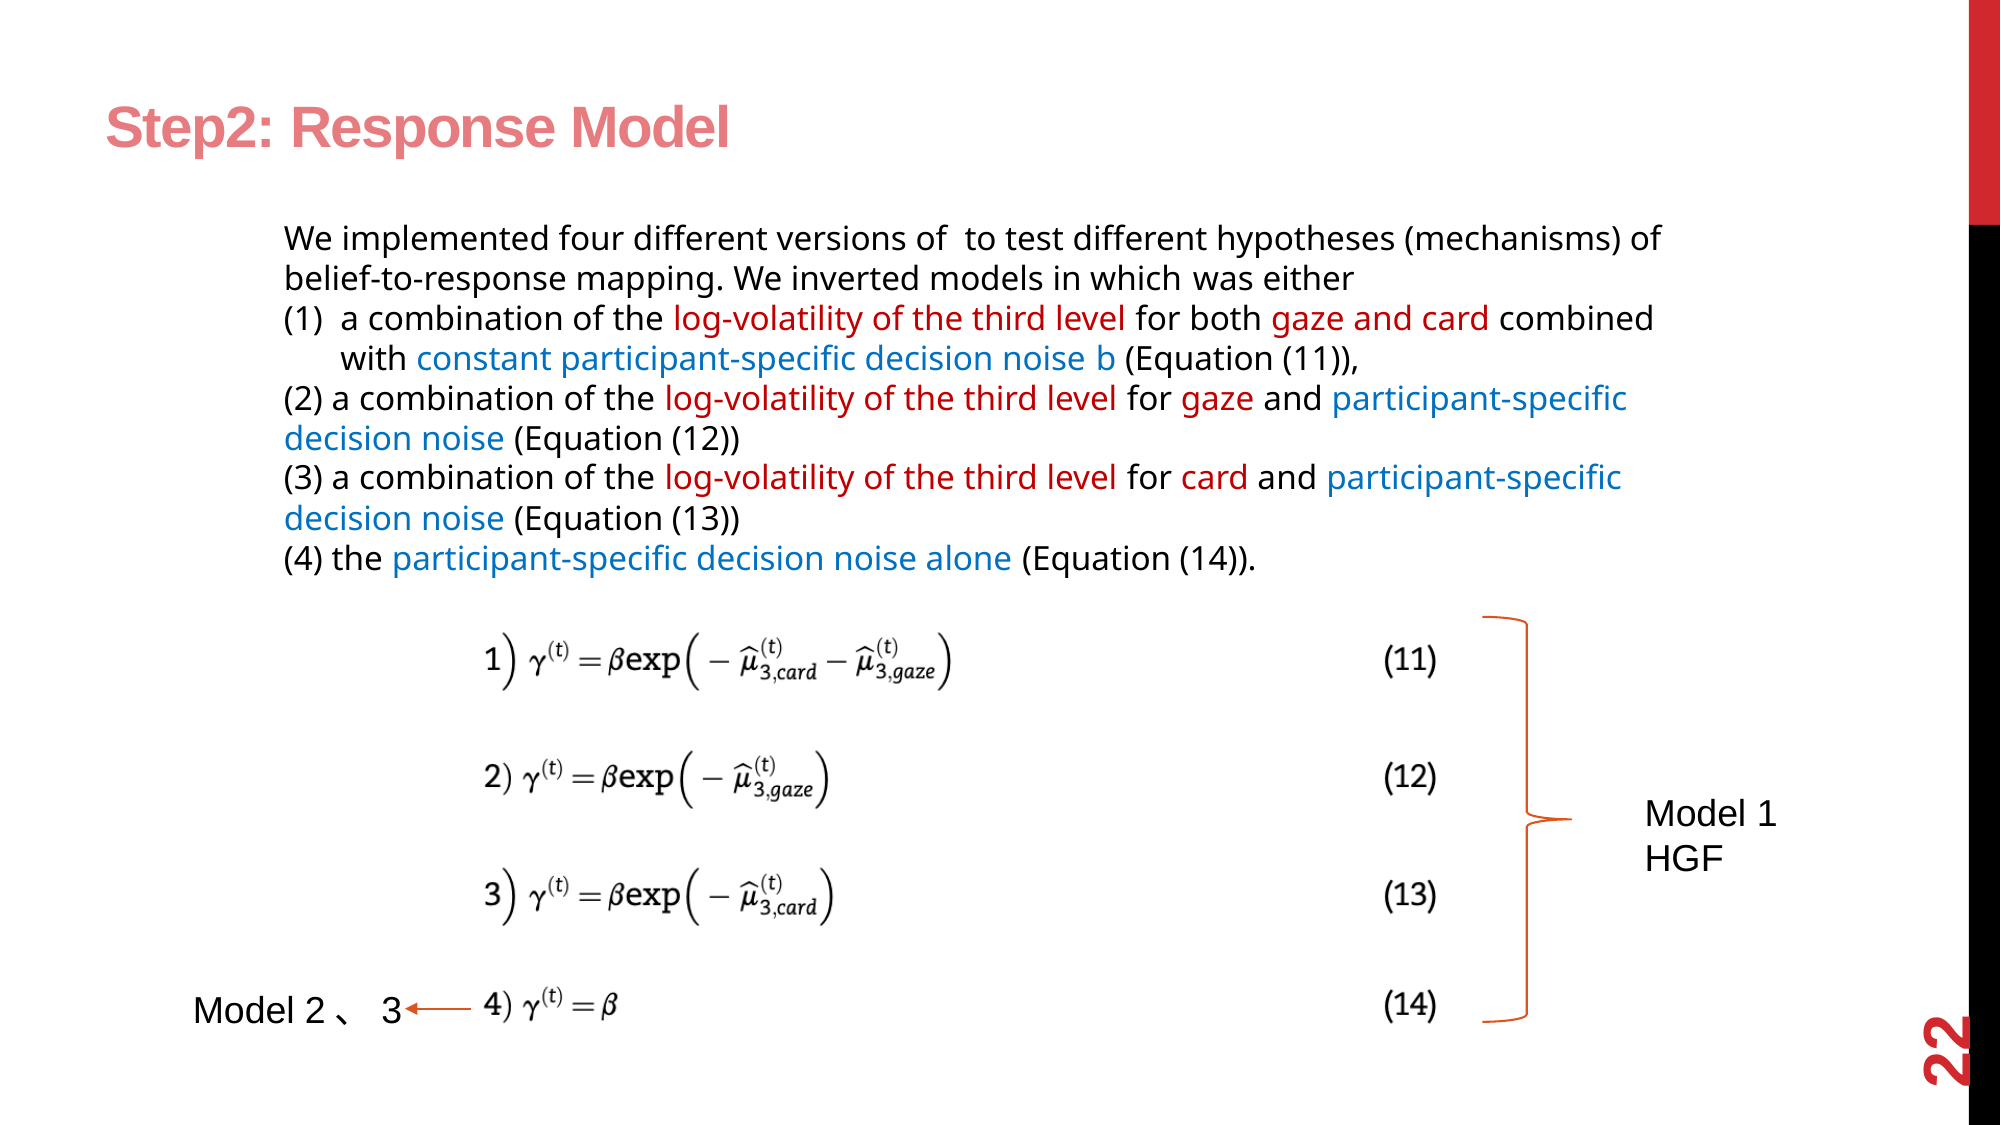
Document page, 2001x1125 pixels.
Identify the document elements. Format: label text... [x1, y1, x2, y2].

text_box Model 1 HGF [1629, 781, 1849, 887]
text_box Model 2、3 [178, 978, 437, 1039]
text_box Step2: Response Model [90, 85, 1831, 167]
slide_number 22 [1903, 887, 1984, 1104]
picture [437, 601, 1483, 1040]
text_box [1491, 615, 1573, 1023]
